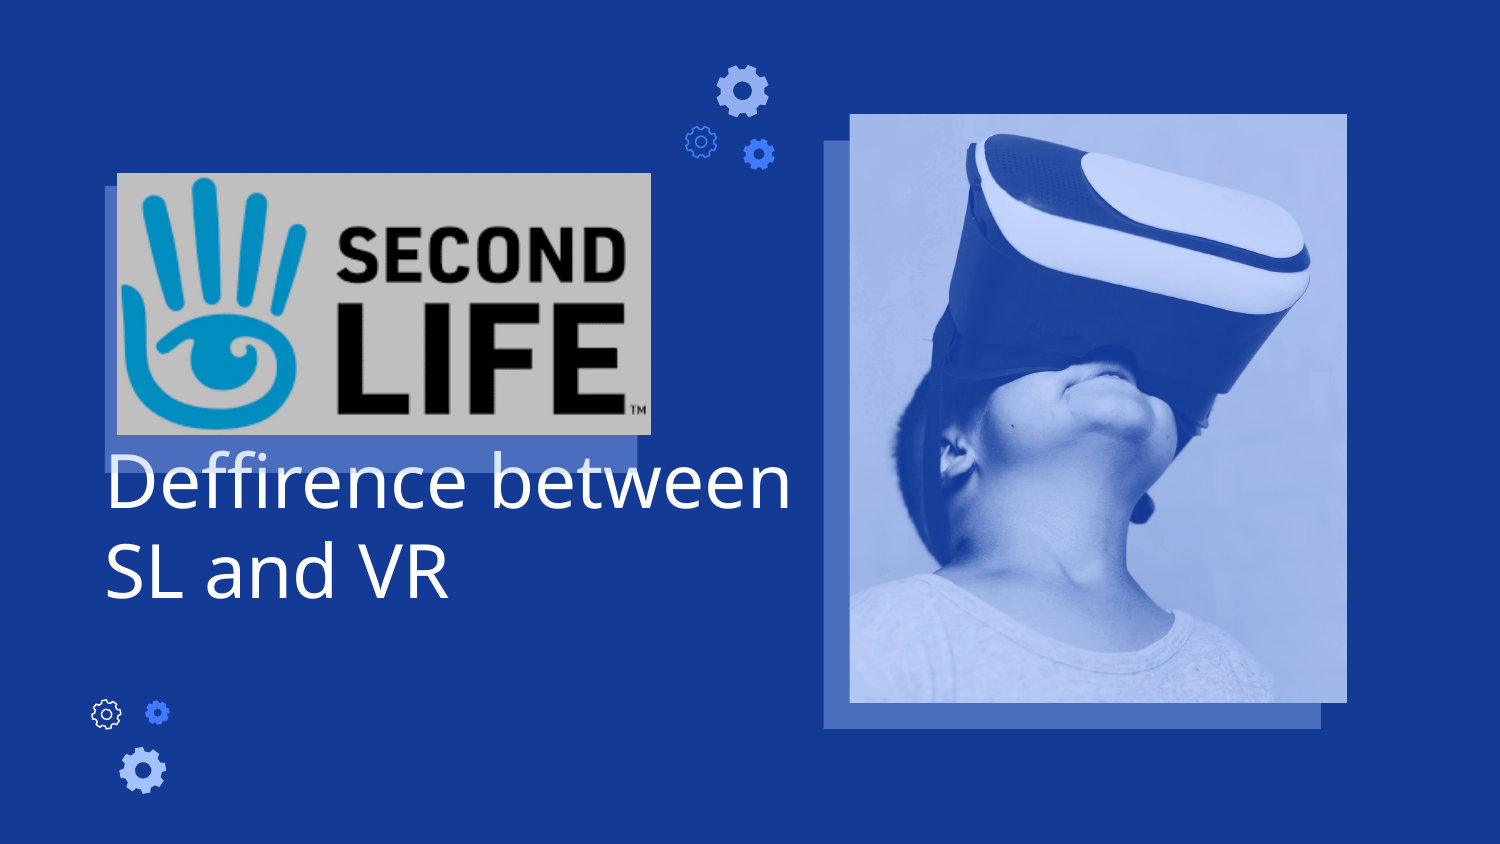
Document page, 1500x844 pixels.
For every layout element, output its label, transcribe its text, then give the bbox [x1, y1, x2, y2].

title Deffirence between SL and VR [89, 498, 837, 629]
picture [849, 114, 1348, 704]
text_box [823, 140, 1321, 729]
text_box [104, 185, 638, 473]
picture [117, 173, 651, 436]
